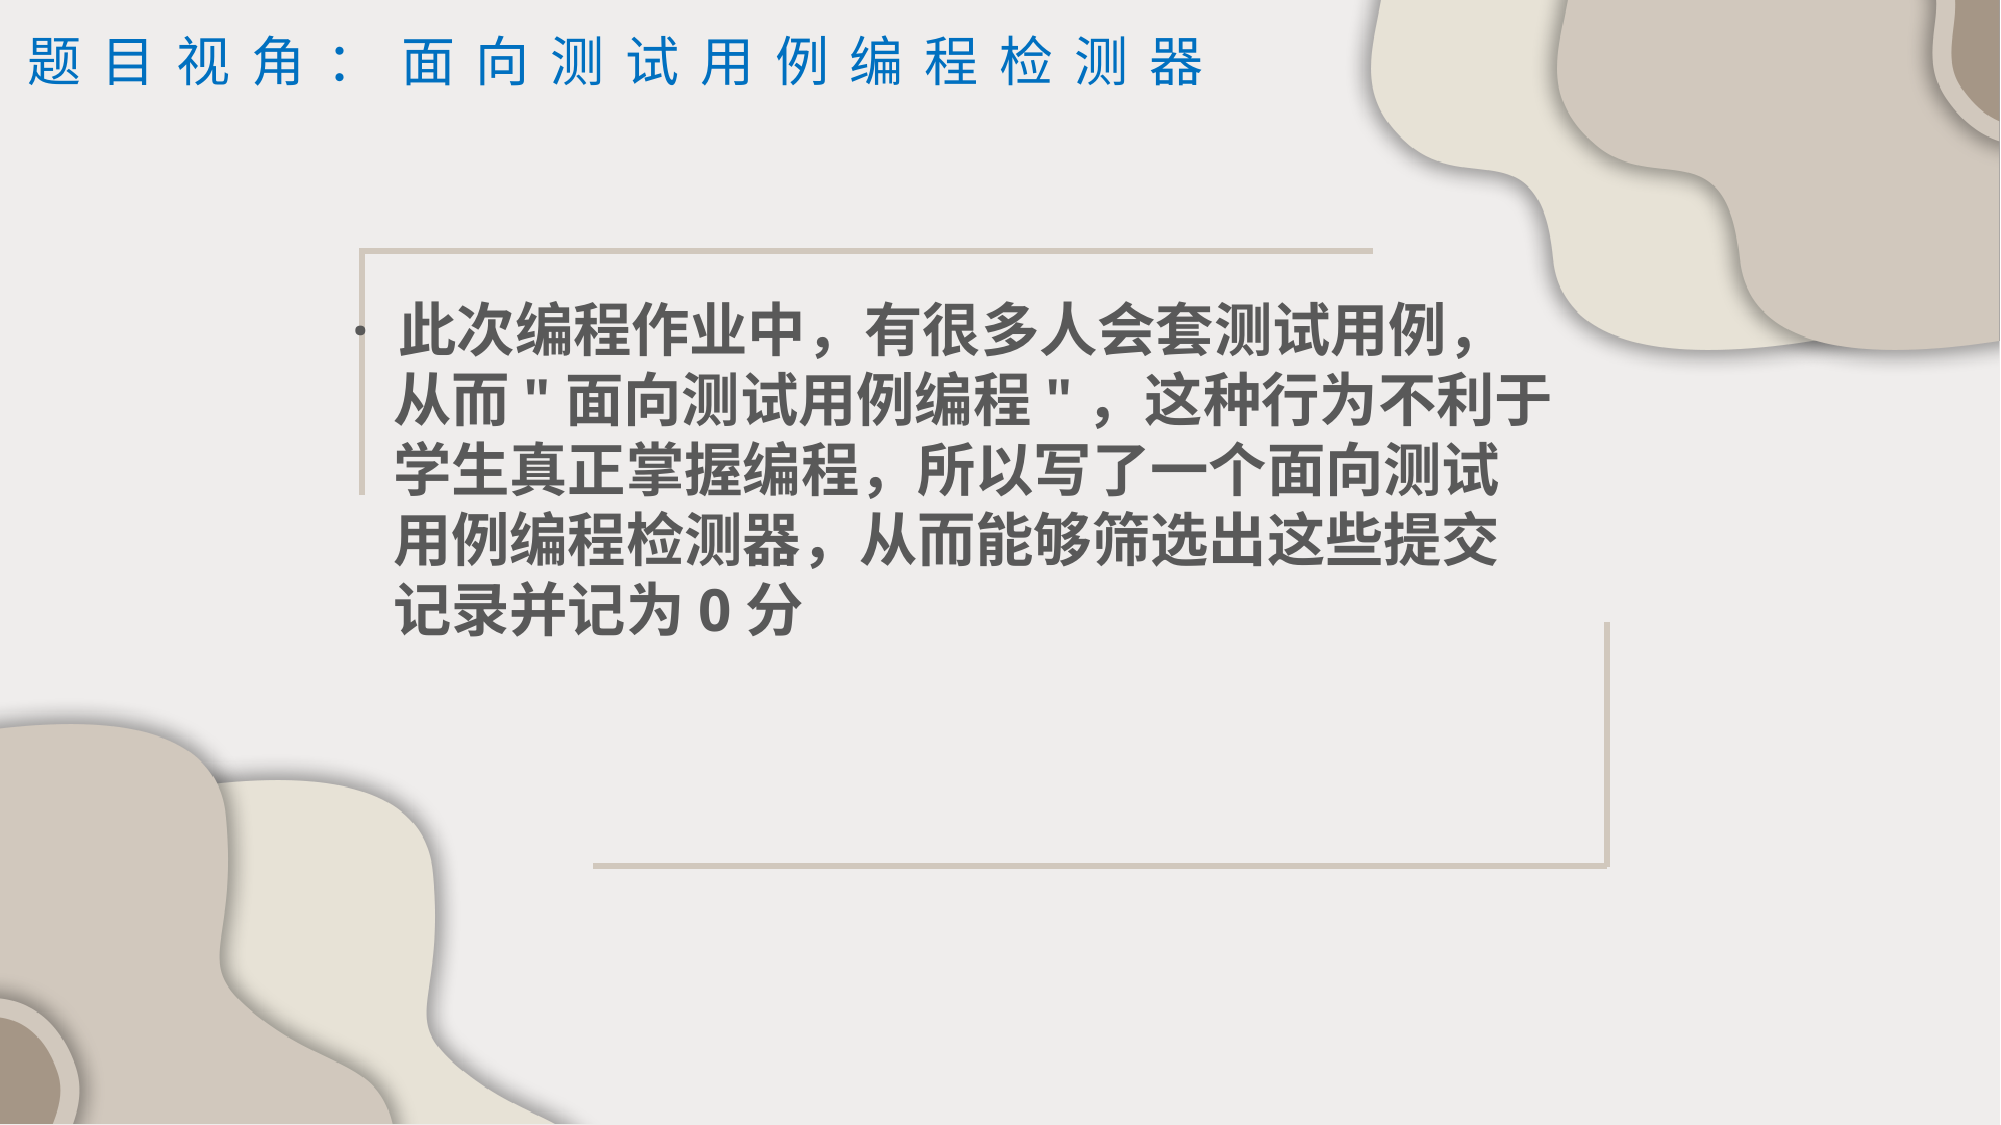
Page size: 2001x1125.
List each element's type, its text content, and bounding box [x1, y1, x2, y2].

text_box · 此次编程作业中，有很多人会套测试用例， 从而"面向测试用例编程"，这种行为不利于 学生真正掌握编程，所以写了一个面向测试 用例编程检测器，从而能够筛选出这些提交 记录并记为0分 [338, 285, 1568, 651]
picture [0, 0, 2000, 1125]
title 题目视角：面向测试用例编程检测器 [27, 27, 1263, 148]
